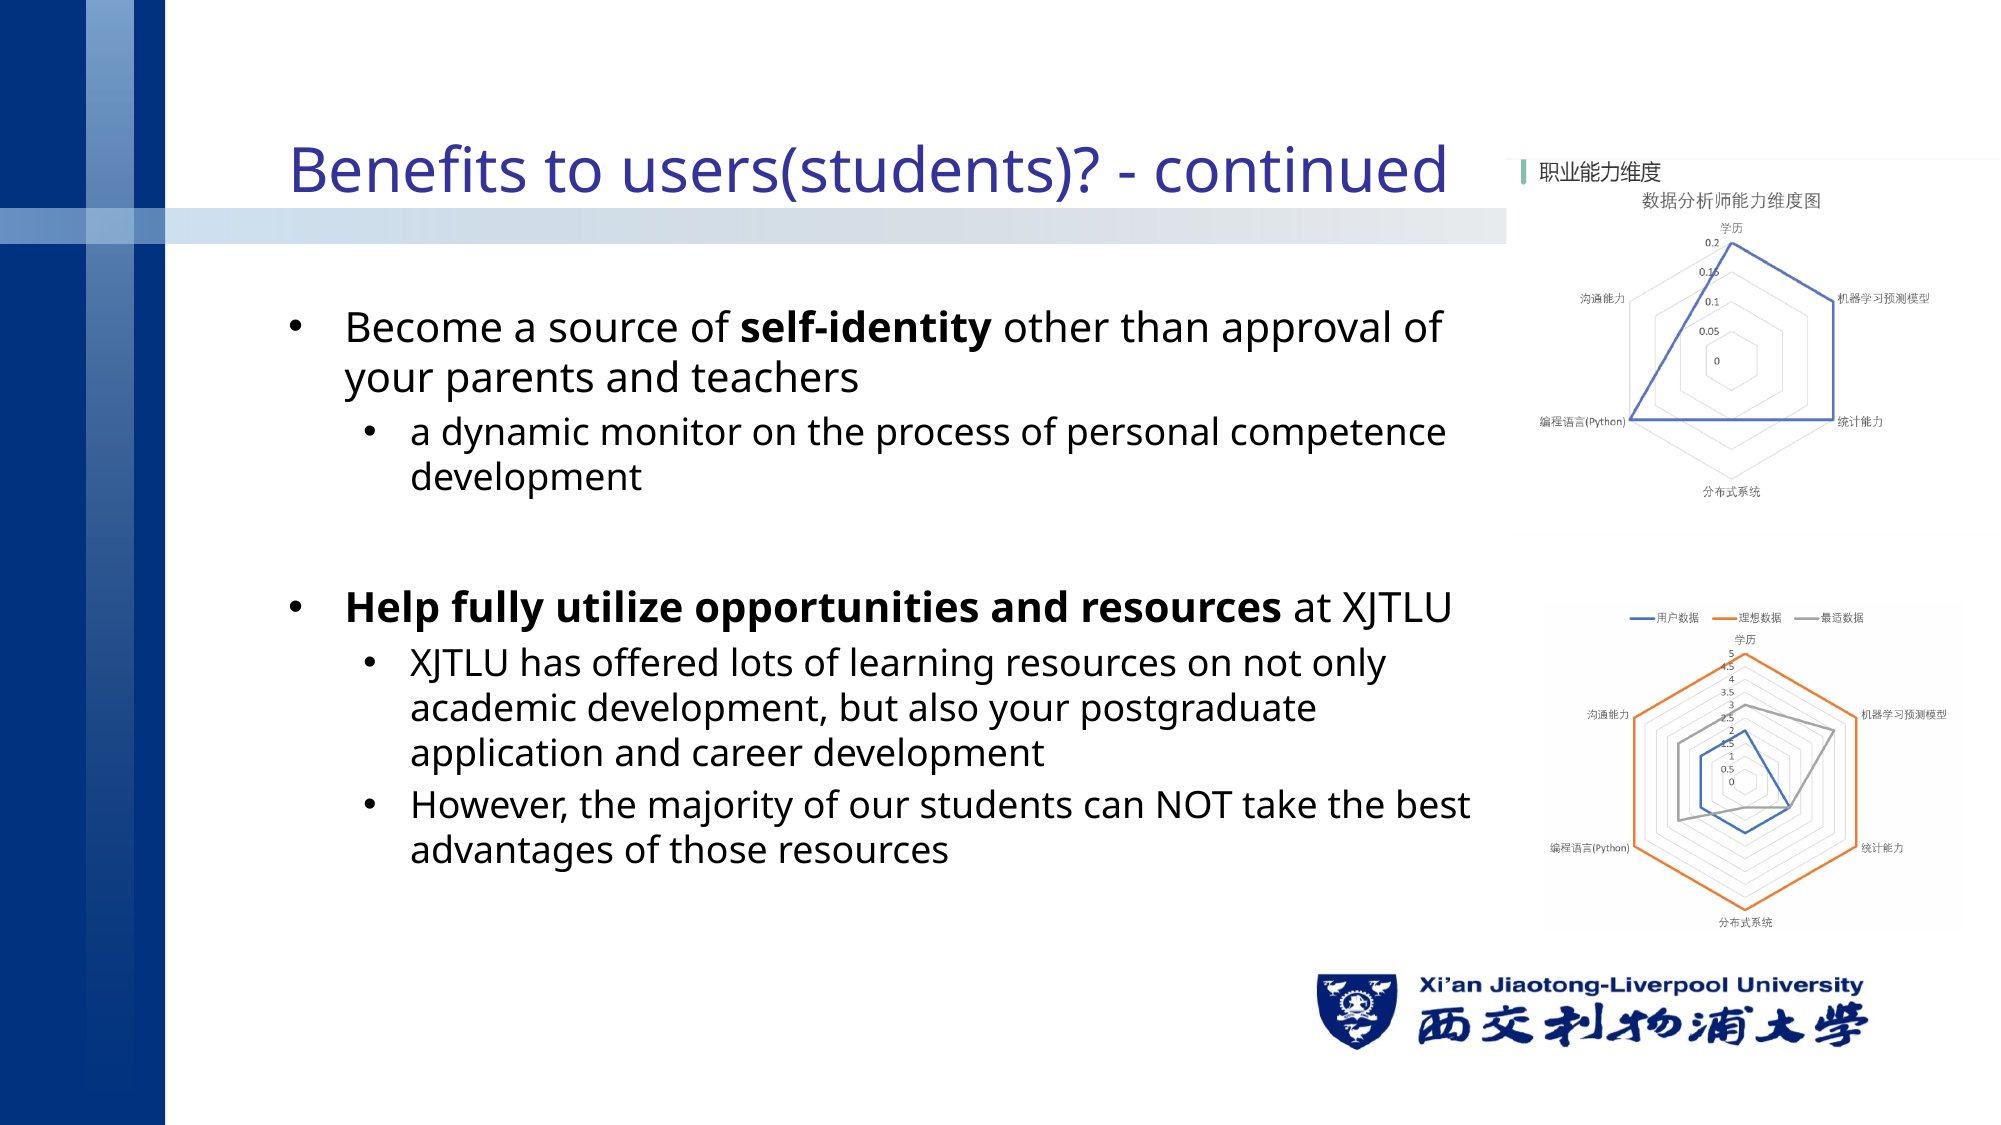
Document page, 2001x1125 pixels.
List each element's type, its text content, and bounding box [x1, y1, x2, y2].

picture [1506, 158, 2000, 540]
picture [1507, 964, 1881, 1058]
title Benefits to users(students)? - continued [273, 62, 1895, 213]
list Become a source of self-identity other than approval of your parents and teachers a dynamic monitor on the process of personal competence development Help fully utilize opportunities and resources at XJTLU XJTLU has offered lots of learning resources on not only academic development, but also your postgraduate application and career development However, the majority of our students can NOT take the best advantages of those resources [273, 293, 1507, 1058]
picture [1543, 602, 1963, 931]
